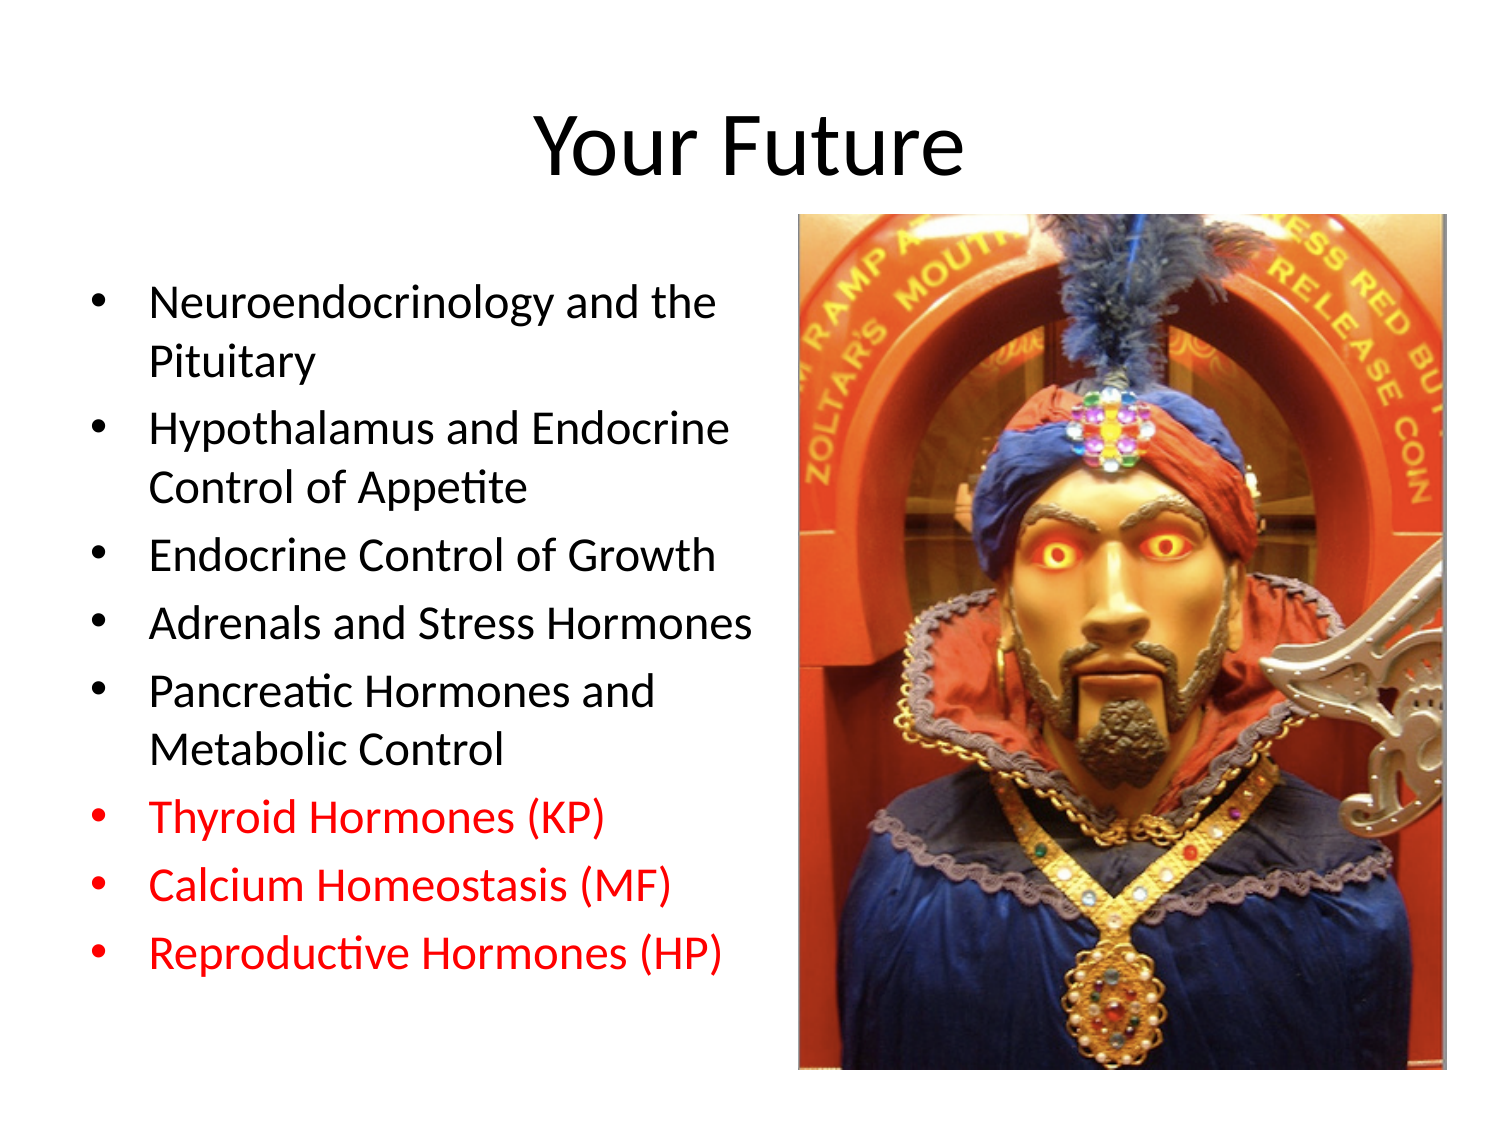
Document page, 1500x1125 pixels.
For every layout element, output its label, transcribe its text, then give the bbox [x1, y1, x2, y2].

title Your Future [75, 45, 1425, 233]
list Neuroendocrinology and the Pituitary Hypothalamus and Endocrine Control of Appetite Endocrine Control of Growth Adrenals and Stress Hormones Pancreatic Hormones and Metabolic Control Thyroid Hormones (KP) Calcium Homeostasis (MF) Reproductive Hormones (HP) [75, 262, 779, 1005]
picture [798, 214, 1447, 1070]
